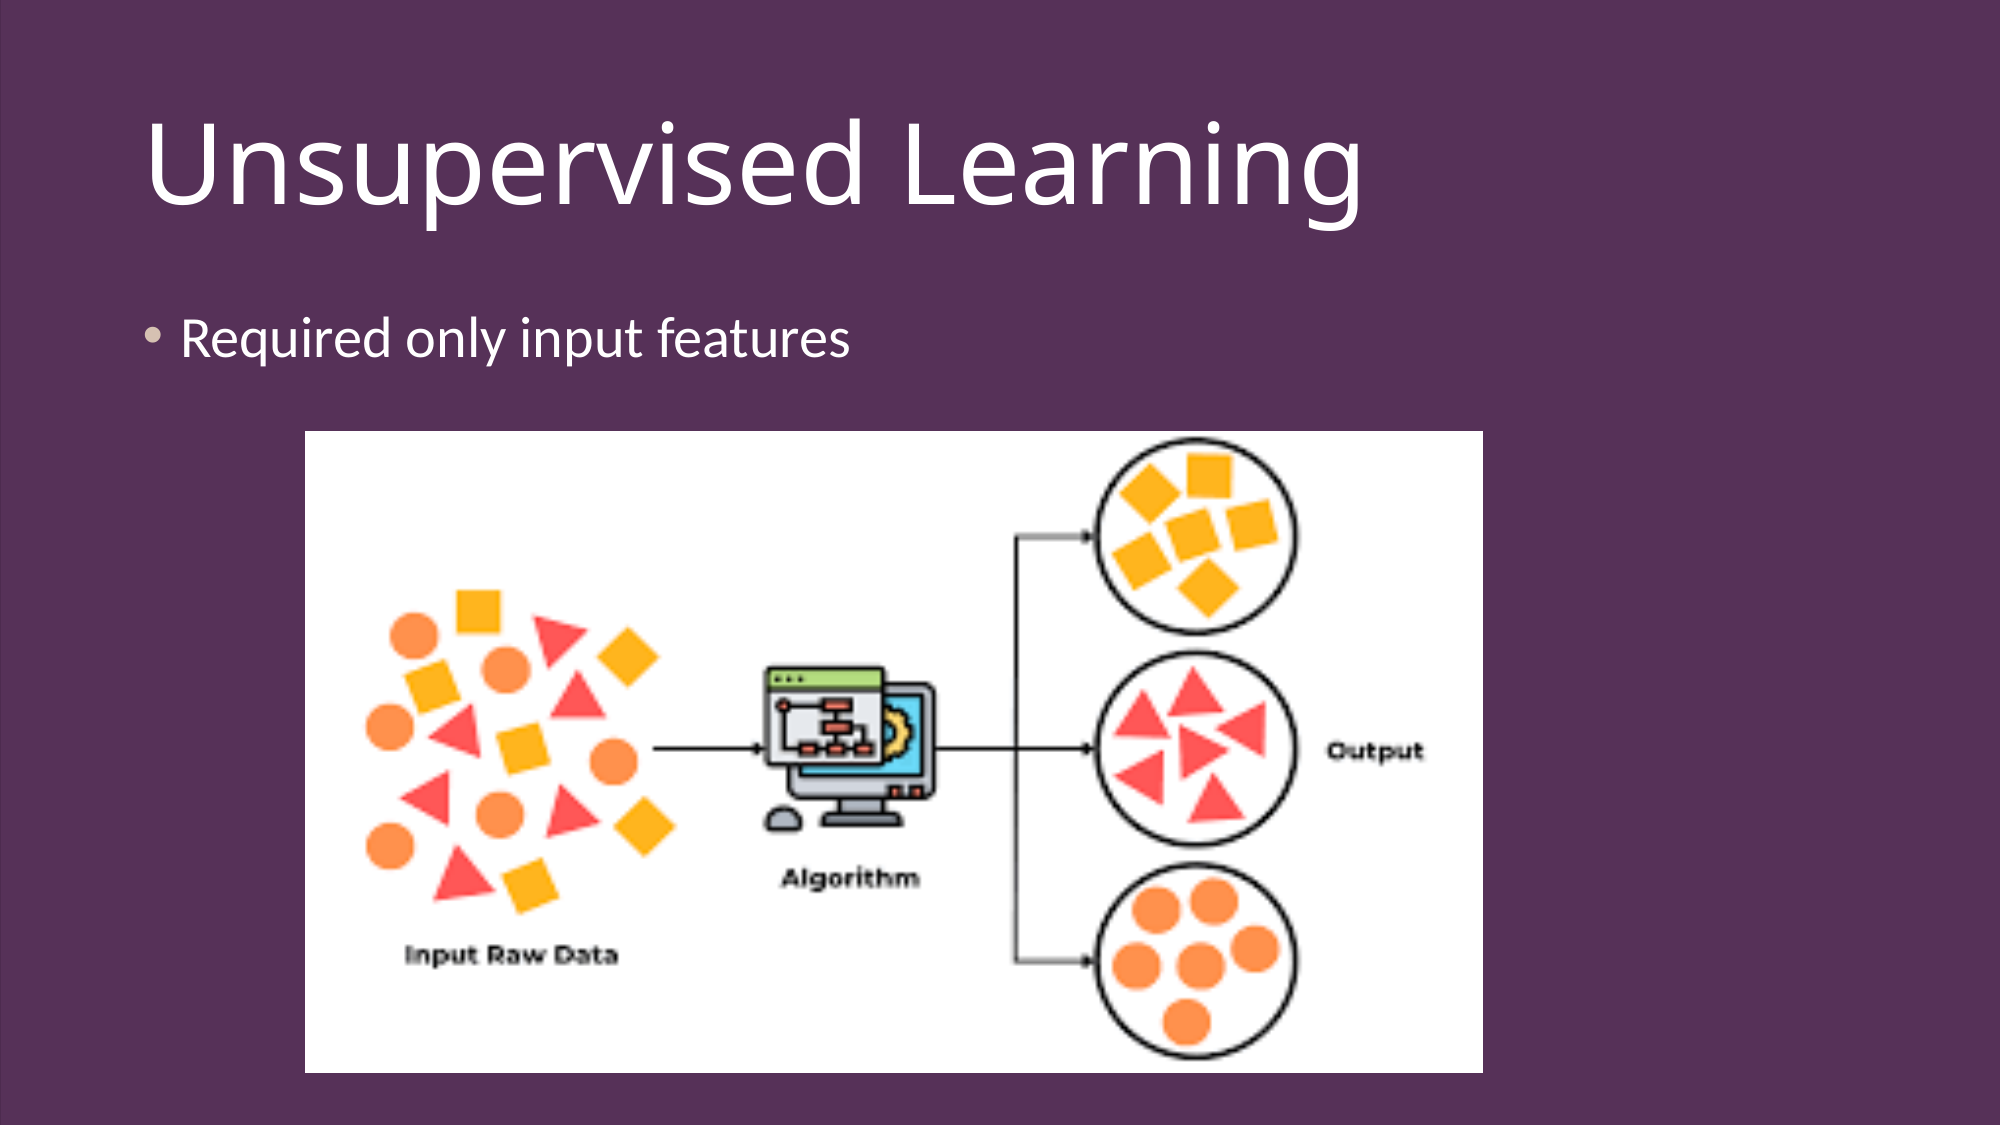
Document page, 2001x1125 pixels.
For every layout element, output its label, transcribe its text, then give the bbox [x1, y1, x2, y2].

picture [305, 431, 1483, 1074]
list Required only input features [127, 299, 1873, 1014]
title Unsupervised Learning [127, 59, 1873, 278]
